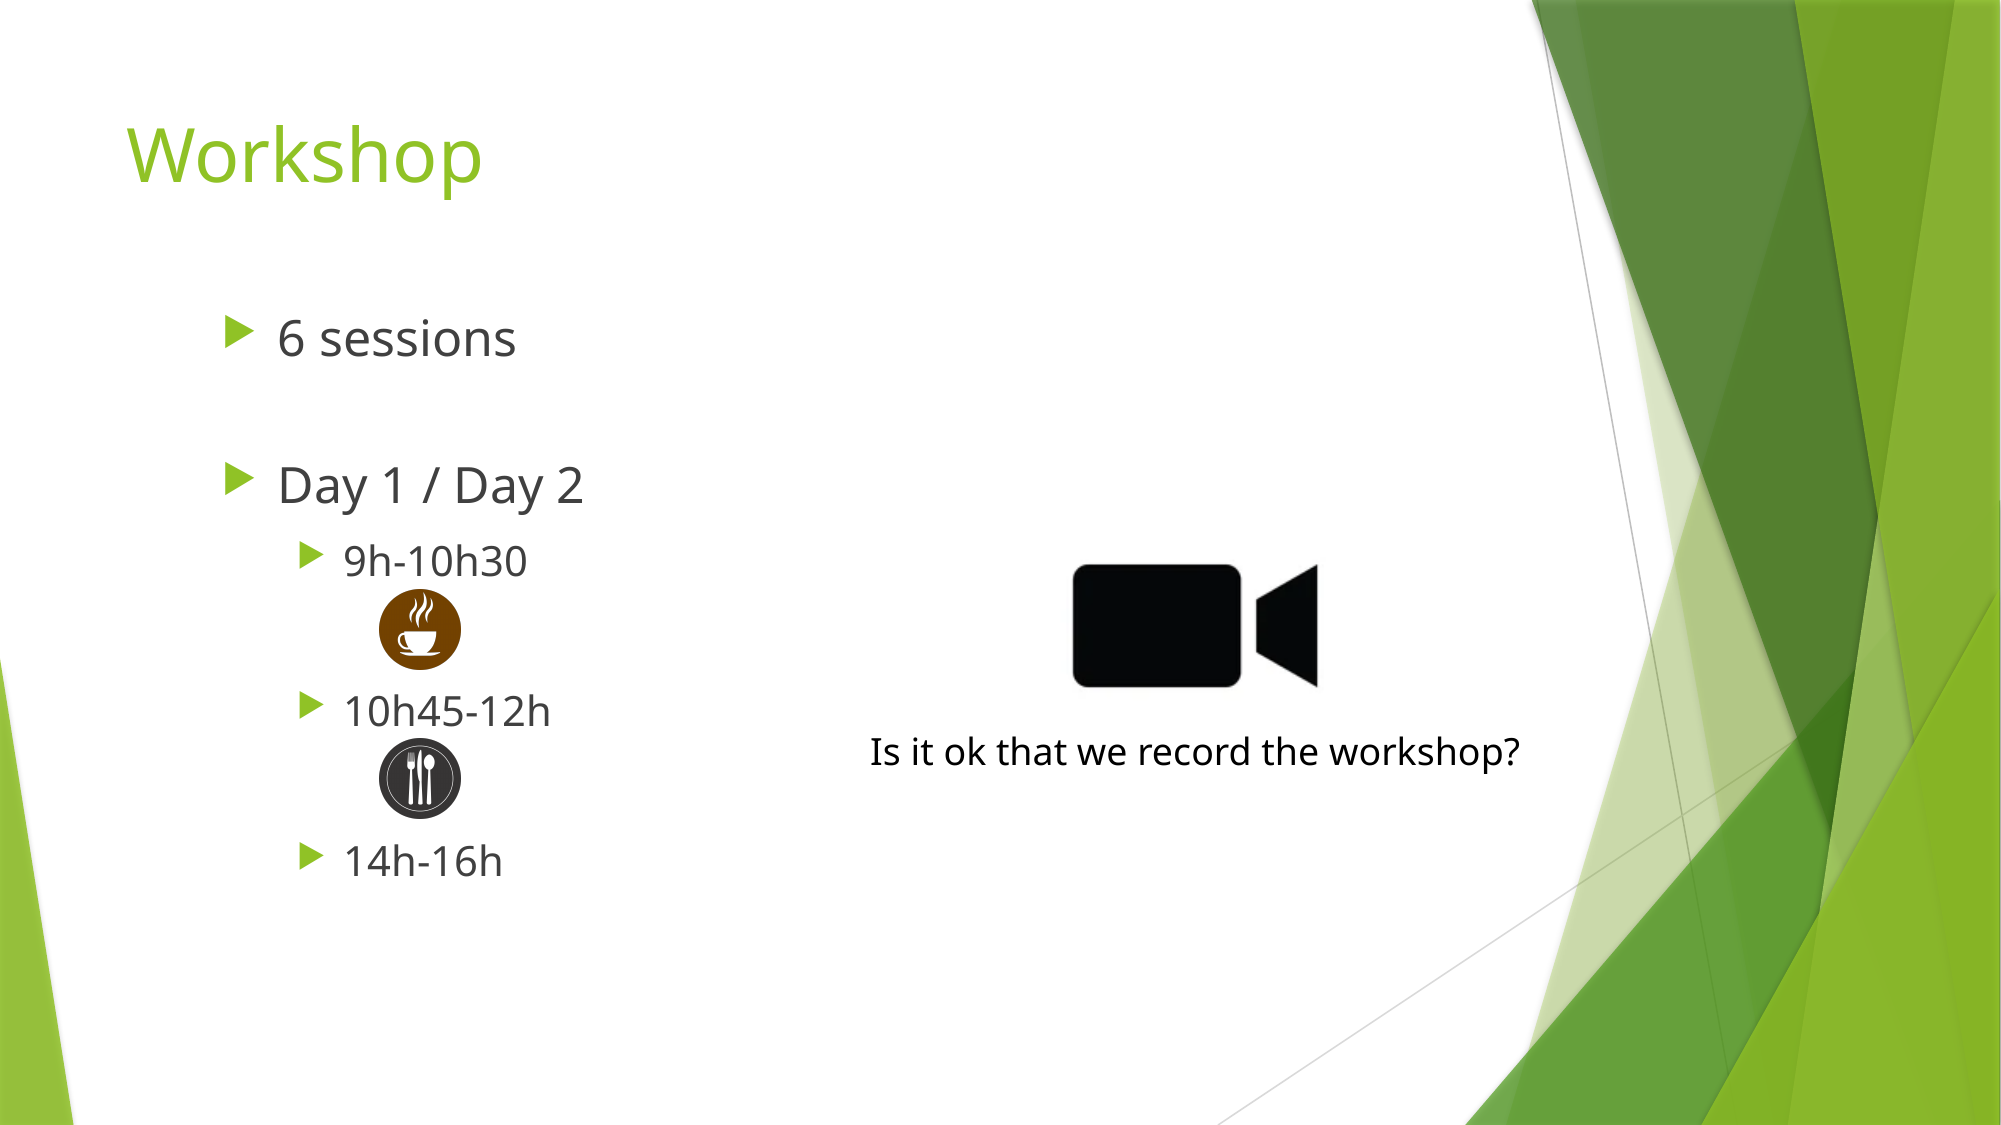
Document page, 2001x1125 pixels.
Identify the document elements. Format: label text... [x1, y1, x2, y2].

list 6 sessions Day 1 / Day 2 9h-10h30 10h45-12h 14h-16h [206, 299, 1511, 936]
text_box Is it ok that we record the workshop? [855, 720, 1568, 781]
picture [1030, 505, 1353, 752]
title Workshop [111, 99, 1522, 317]
picture [379, 737, 461, 820]
picture [379, 588, 461, 671]
